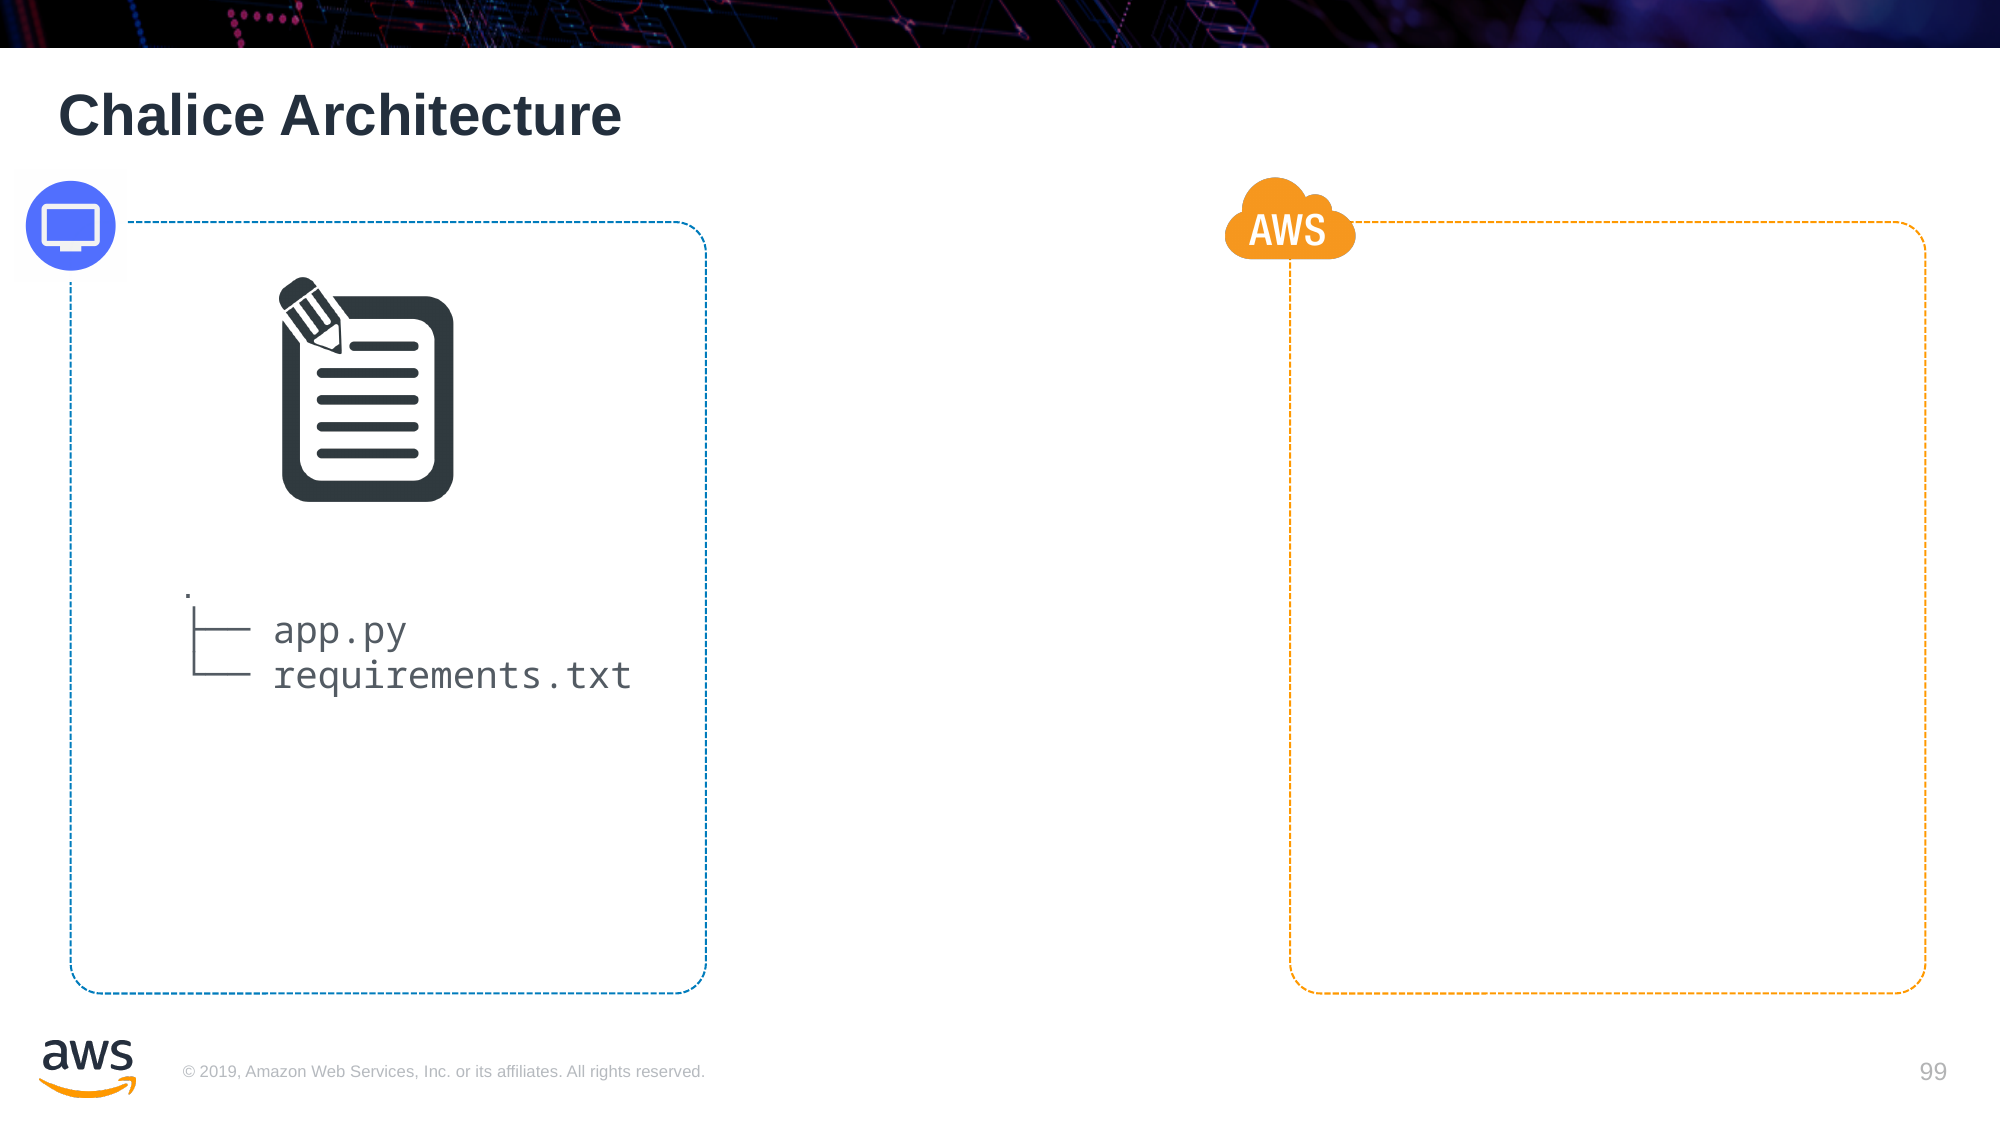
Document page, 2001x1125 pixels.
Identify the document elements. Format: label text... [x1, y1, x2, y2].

title Chalice Architecture [43, 67, 1963, 166]
slide_number 99 [1512, 1040, 1963, 1101]
picture [1211, 172, 1369, 278]
text_box . ├── app.py └── requirements.txt [168, 554, 1169, 704]
picture [14, 169, 127, 282]
picture [254, 277, 478, 502]
text_box [69, 221, 707, 995]
picture [0, 0, 2000, 48]
picture [39, 1040, 136, 1098]
text_box [1289, 221, 1927, 995]
